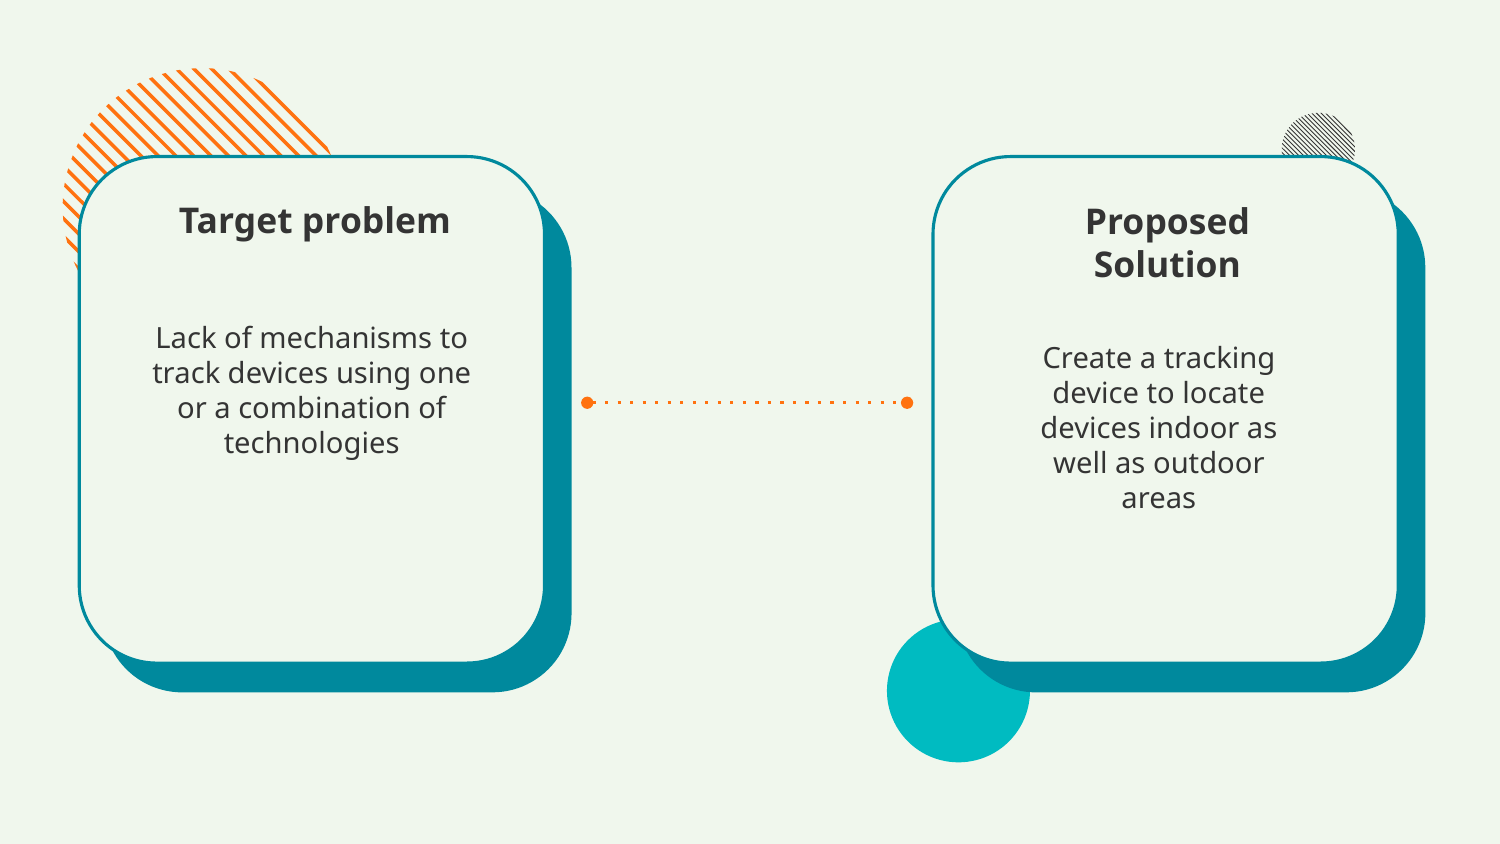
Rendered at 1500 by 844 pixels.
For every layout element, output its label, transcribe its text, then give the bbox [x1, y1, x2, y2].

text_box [1281, 112, 1356, 187]
text_box [886, 621, 1030, 763]
text_box Proposed Solution [999, 184, 1336, 246]
text_box [79, 156, 545, 664]
subtitle Lack of mechanisms to track devices using one or a combination of technologies [131, 304, 492, 488]
text_box Create a tracking device to locate devices indoor as well as outdoor areas [997, 324, 1321, 507]
text_box [114, 206, 571, 691]
subtitle Target problem [345, 182, 483, 244]
text_box [933, 156, 1399, 664]
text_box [62, 67, 342, 347]
text_box [968, 205, 1424, 691]
